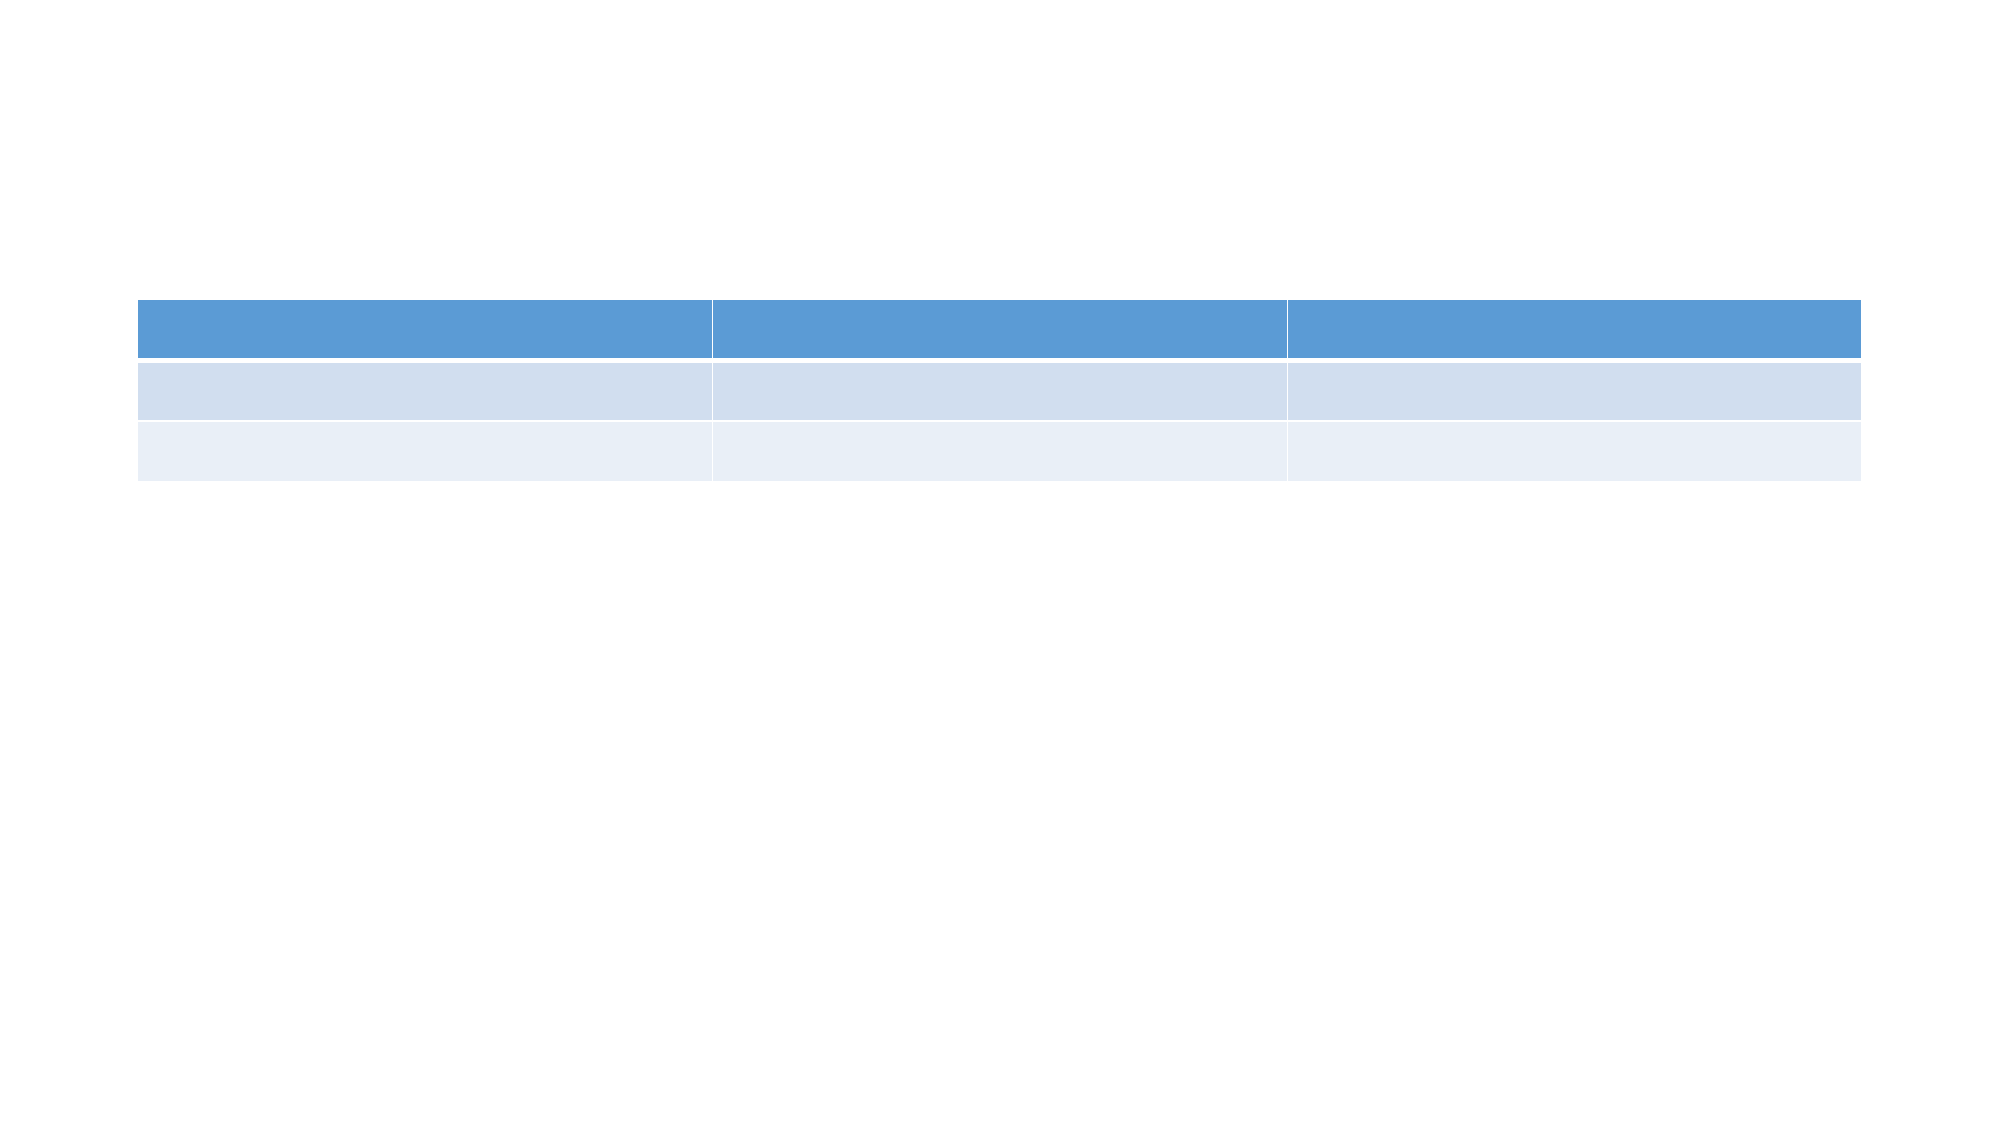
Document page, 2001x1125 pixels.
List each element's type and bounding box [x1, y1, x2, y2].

table_cell [1288, 422, 1861, 481]
table_header [713, 300, 1287, 358]
table_cell [138, 363, 712, 420]
table_cell [138, 422, 712, 481]
table_cell [713, 363, 1287, 420]
table_cell [1288, 363, 1861, 420]
table_header [138, 300, 712, 358]
table_header [1288, 300, 1861, 358]
table_cell [713, 422, 1287, 481]
